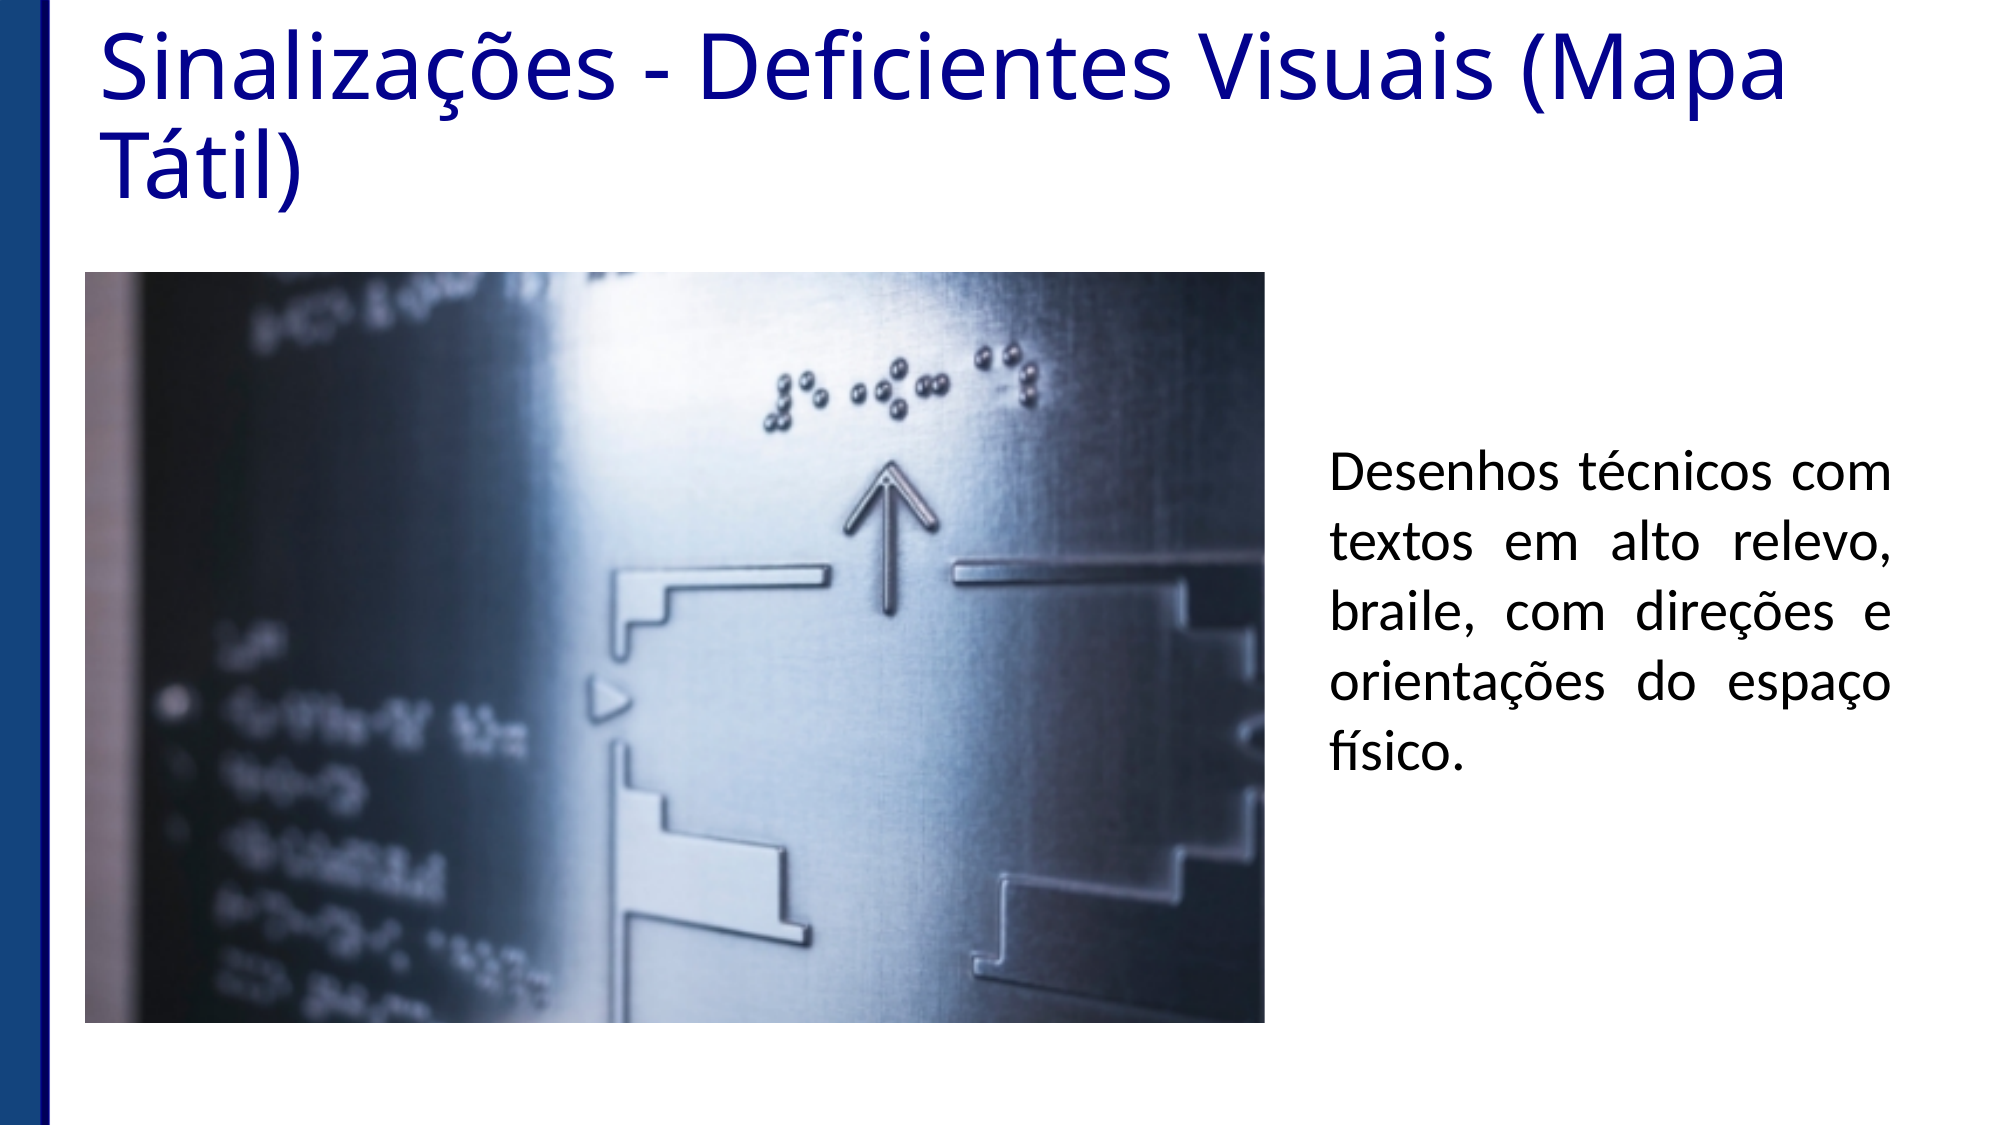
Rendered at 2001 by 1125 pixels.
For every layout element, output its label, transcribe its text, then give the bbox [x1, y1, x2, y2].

picture [0, 0, 2001, 1125]
text_box Desenhos técnicos com textos em alto relevo, braile, com direções e orientações do espaço físico. [1314, 424, 1908, 790]
title Sinalizações - Deficientes Visuais (Mapa Tátil) [85, 10, 1811, 228]
